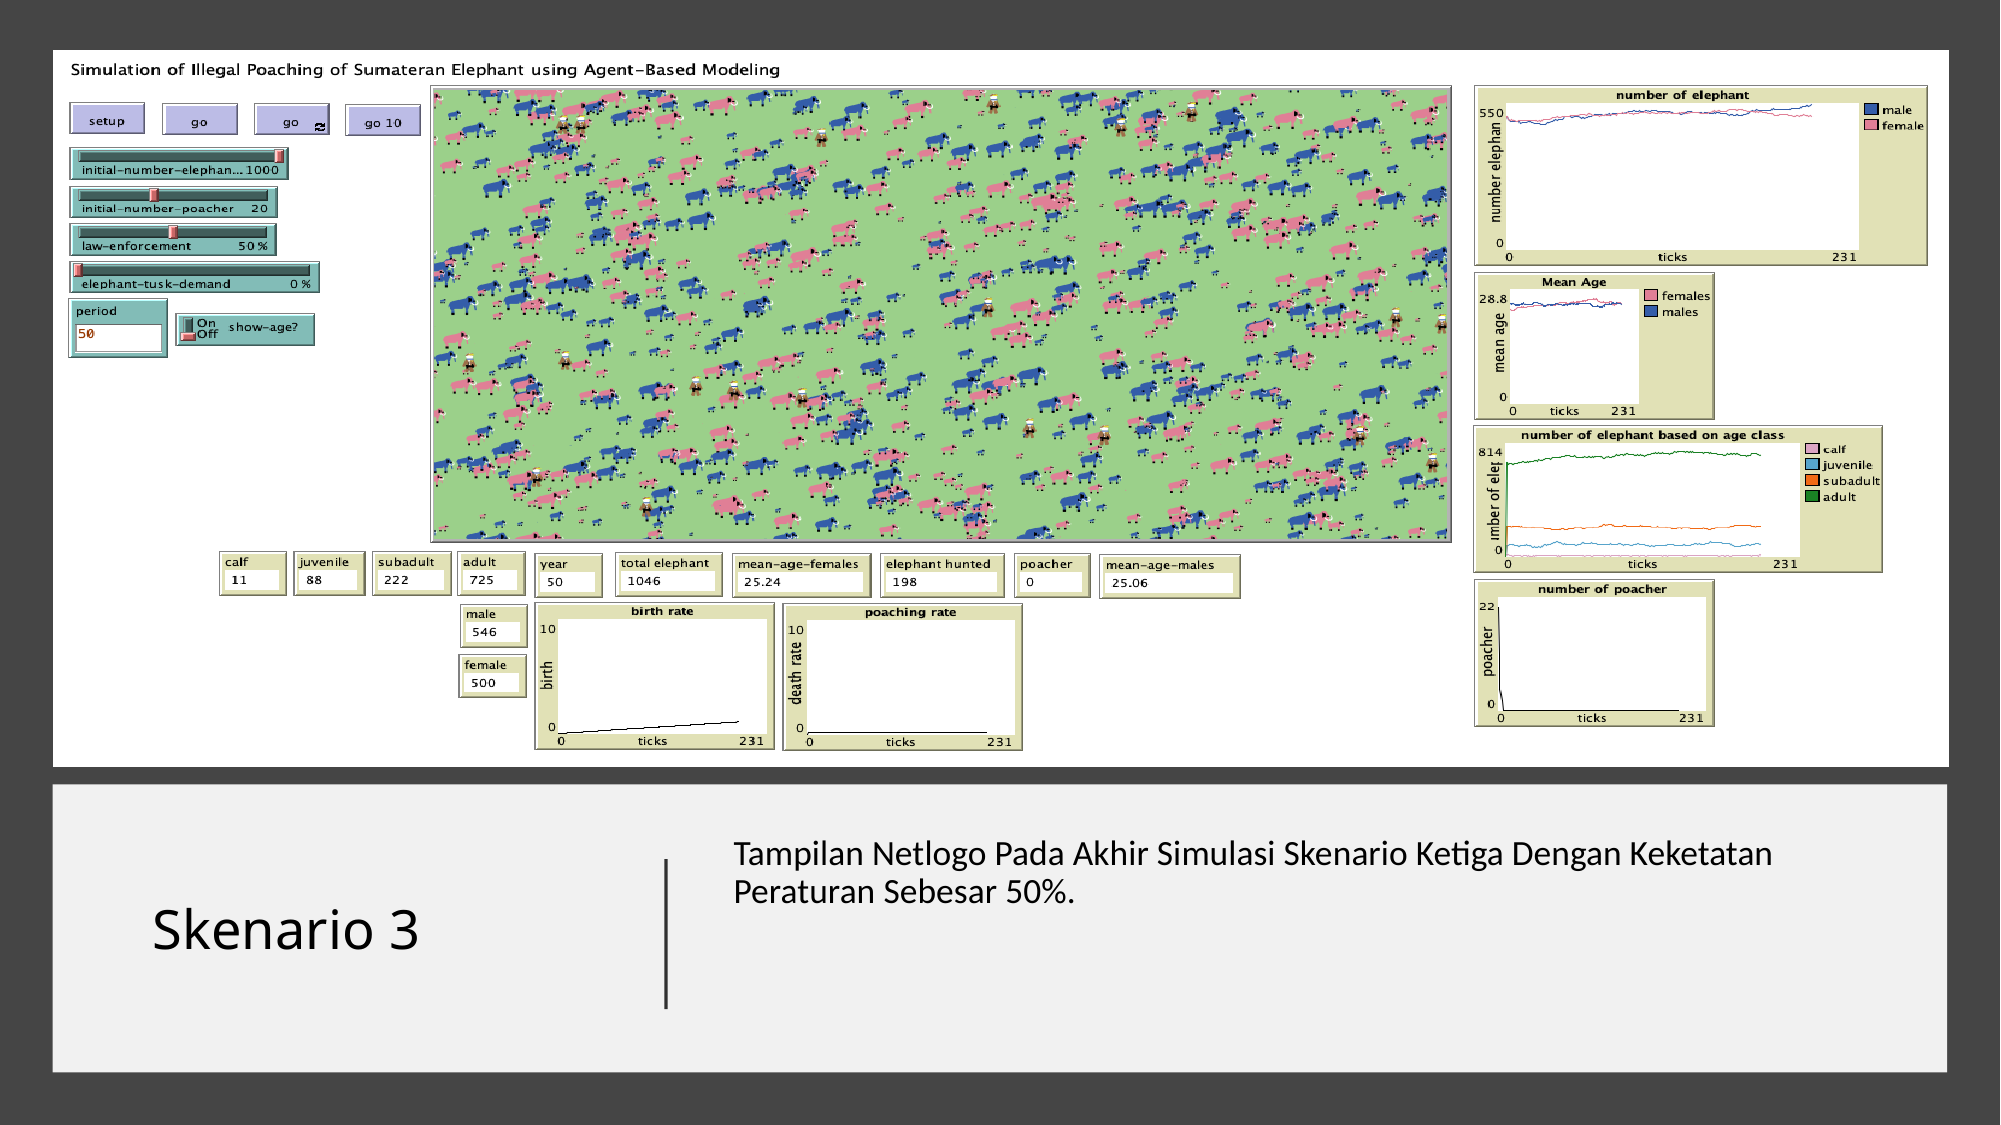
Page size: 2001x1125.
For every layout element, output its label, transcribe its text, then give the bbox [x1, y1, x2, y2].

picture [53, 50, 1949, 767]
list Tampilan Netlogo Pada Akhir Simulasi Skenario Ketiga Dengan Keketatan Peraturan Sebesar 50%. [718, 821, 1863, 1043]
title Skenario 3 [138, 821, 612, 1043]
text_box [52, 783, 1948, 1073]
text_box [0, 0, 2000, 1125]
